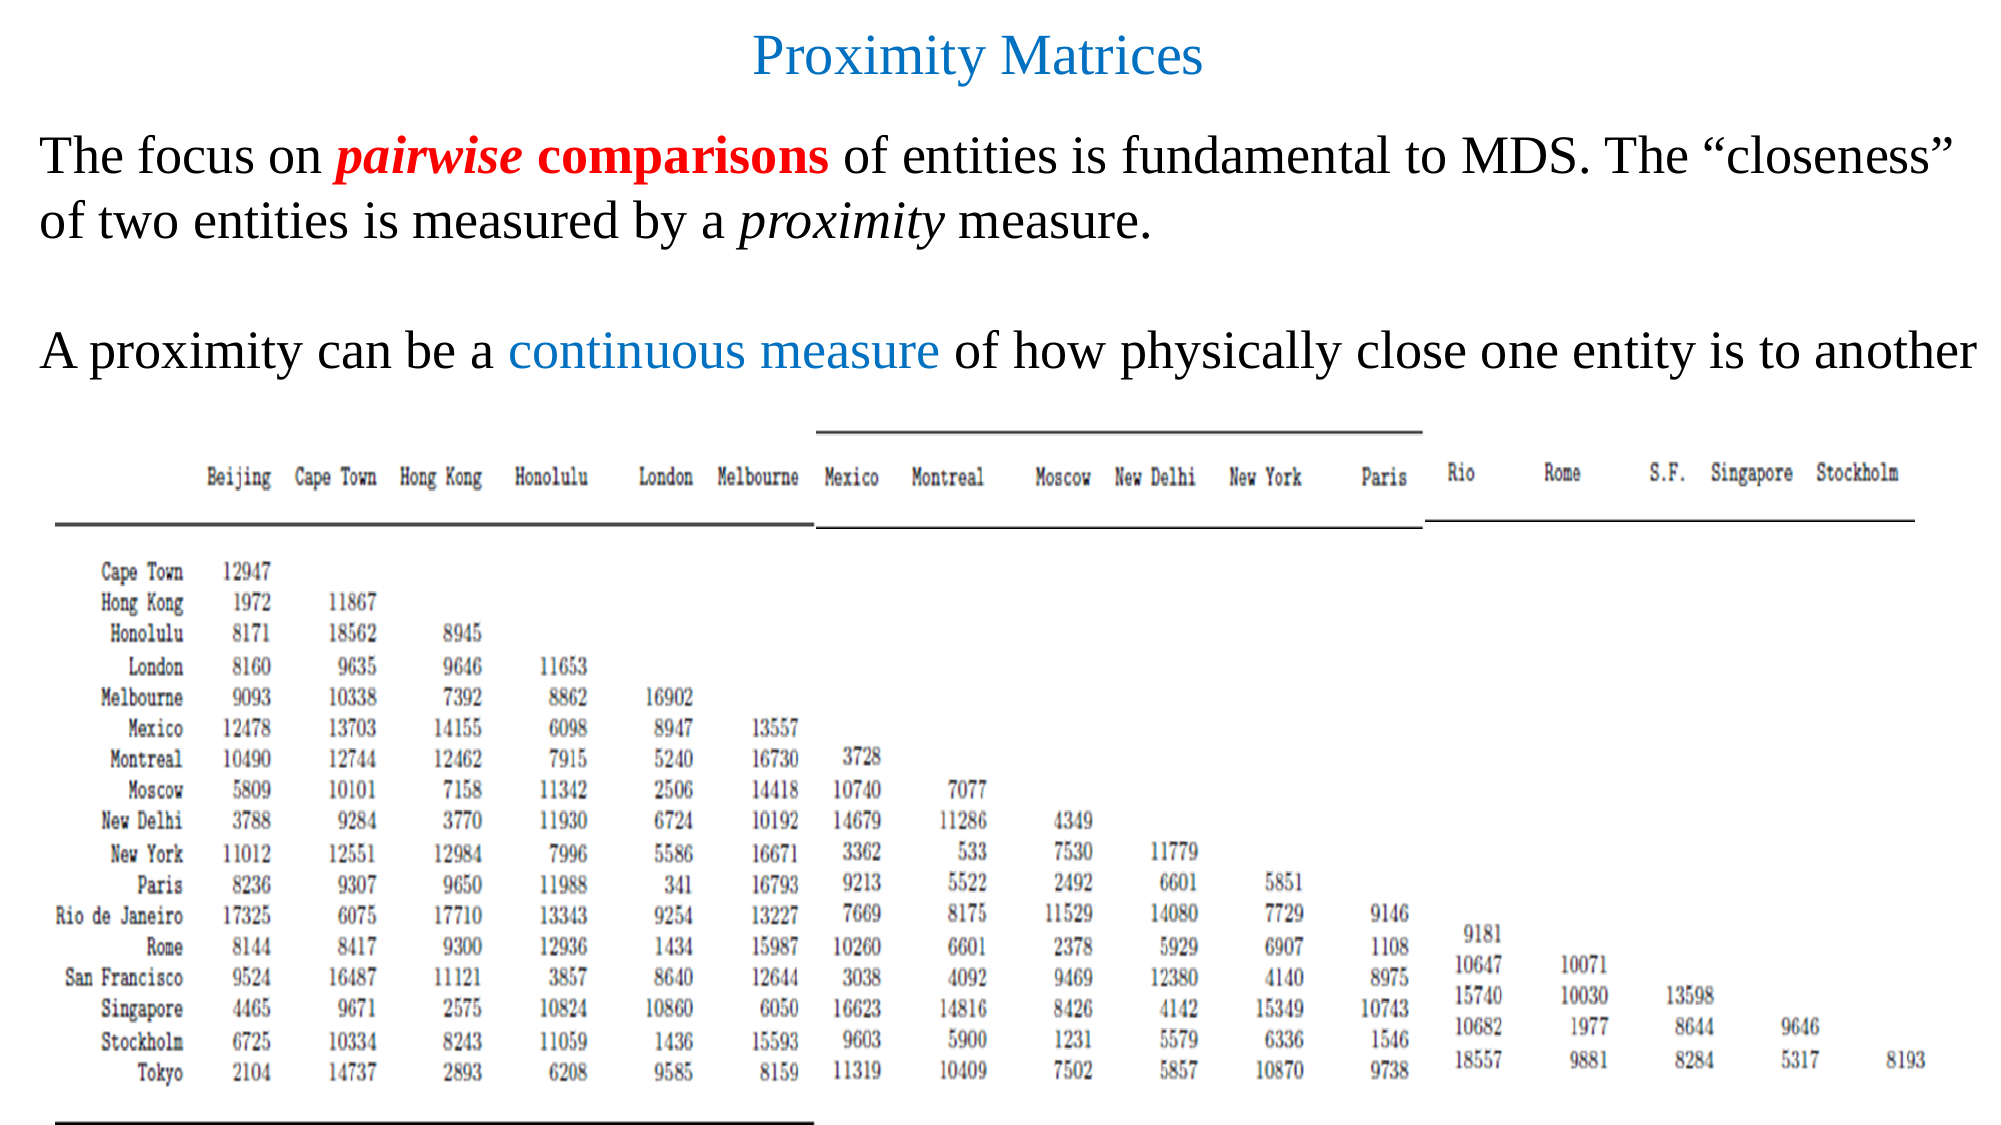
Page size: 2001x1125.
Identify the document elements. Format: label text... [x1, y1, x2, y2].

text_box The focus on pairwise comparisons of entities is fundamental to MDS. The “closeness” of two entities is measured by a proximity measure. A proximity can be a continuous measure of how physically close one entity is to another [25, 112, 2000, 387]
text_box Proximity Matrices [738, 8, 1220, 94]
picture [54, 429, 1945, 1125]
